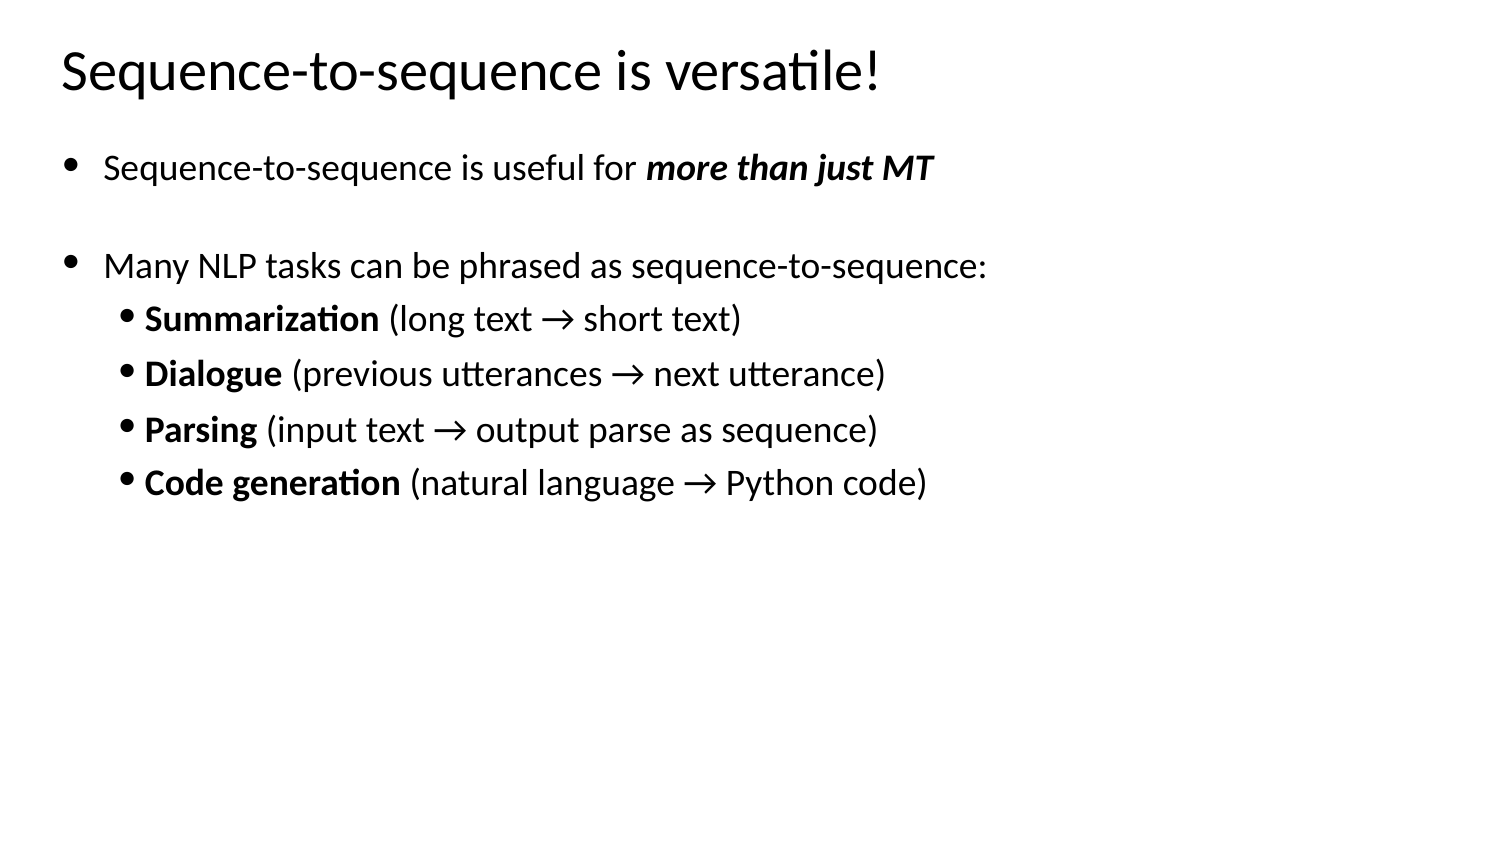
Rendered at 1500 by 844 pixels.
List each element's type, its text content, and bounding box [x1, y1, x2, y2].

text_box Sequence-to-sequence is useful for more than just MT Many NLP tasks can be phrased as sequence-to-sequence: Summarization (long text → short text) Dialogue (previous utterances → next utterance) Parsing (input text → output parse as sequence) Code generation (natural language → Python code) [59, 141, 992, 504]
title Sequence-to-sequence is versatile! [59, 30, 1077, 174]
